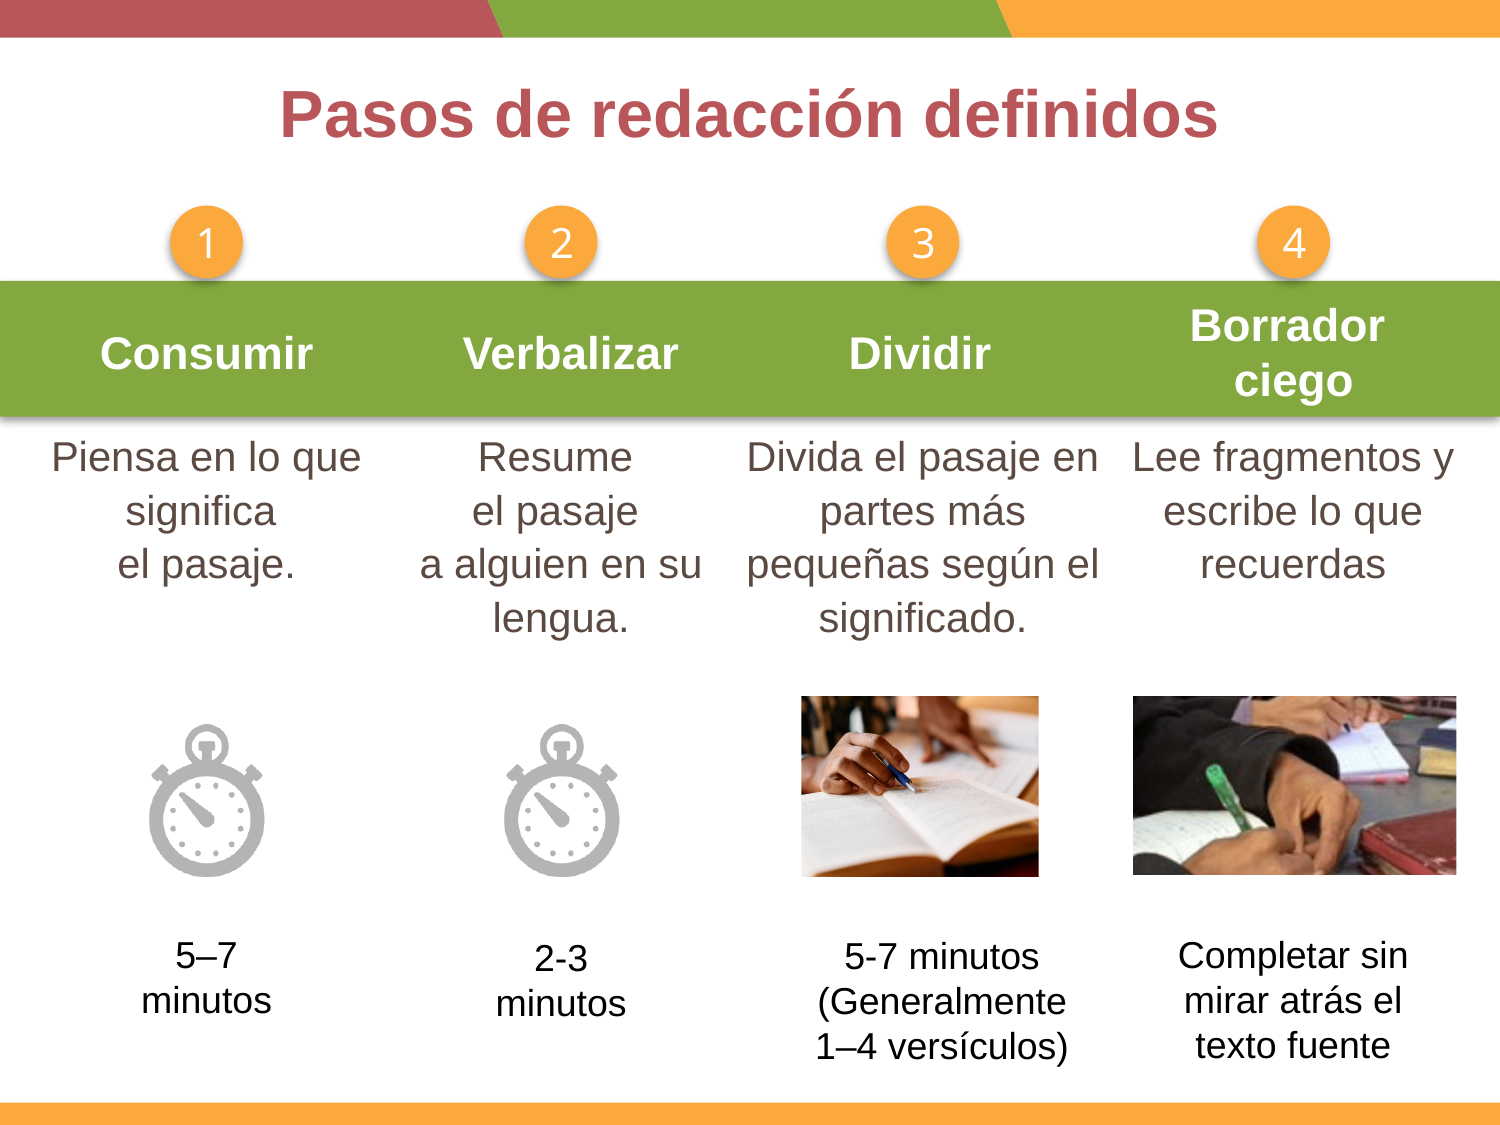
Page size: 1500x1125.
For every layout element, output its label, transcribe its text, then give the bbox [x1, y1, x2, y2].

picture [485, 724, 638, 877]
text_box [0, 280, 1500, 417]
text_box 2 [524, 205, 598, 279]
text_box Lee fragmentos y escribe lo que recuerdas [1112, 419, 1475, 595]
text_box Completar sin mirar atrás el texto fuente [1131, 924, 1455, 1074]
text_box 3 [886, 205, 960, 279]
text_box Divida el pasaje en partes más pequeñas según el significado. [728, 419, 1118, 648]
text_box Verbalizar [445, 316, 696, 386]
text_box 1 [170, 205, 243, 279]
text_box 5–7 minutos [118, 924, 295, 1029]
title Pasos de redacción definidos [103, 63, 1397, 281]
text_box Dividir [804, 316, 1036, 386]
text_box Piensa en lo que significa el pasaje. [25, 419, 380, 595]
text_box 2-3 minutos [465, 926, 657, 1032]
text_box Borrador ciego [1120, 288, 1467, 414]
picture [1132, 696, 1457, 875]
text_box Resume el pasaje a alguien en su lengua. [380, 419, 728, 648]
text_box 5-7 minutos (Generalmente 1–4 versículos) [792, 924, 1092, 1075]
text_box Consumir [72, 316, 341, 386]
text_box 4 [1257, 205, 1331, 279]
picture [801, 696, 1039, 877]
picture [130, 724, 283, 877]
